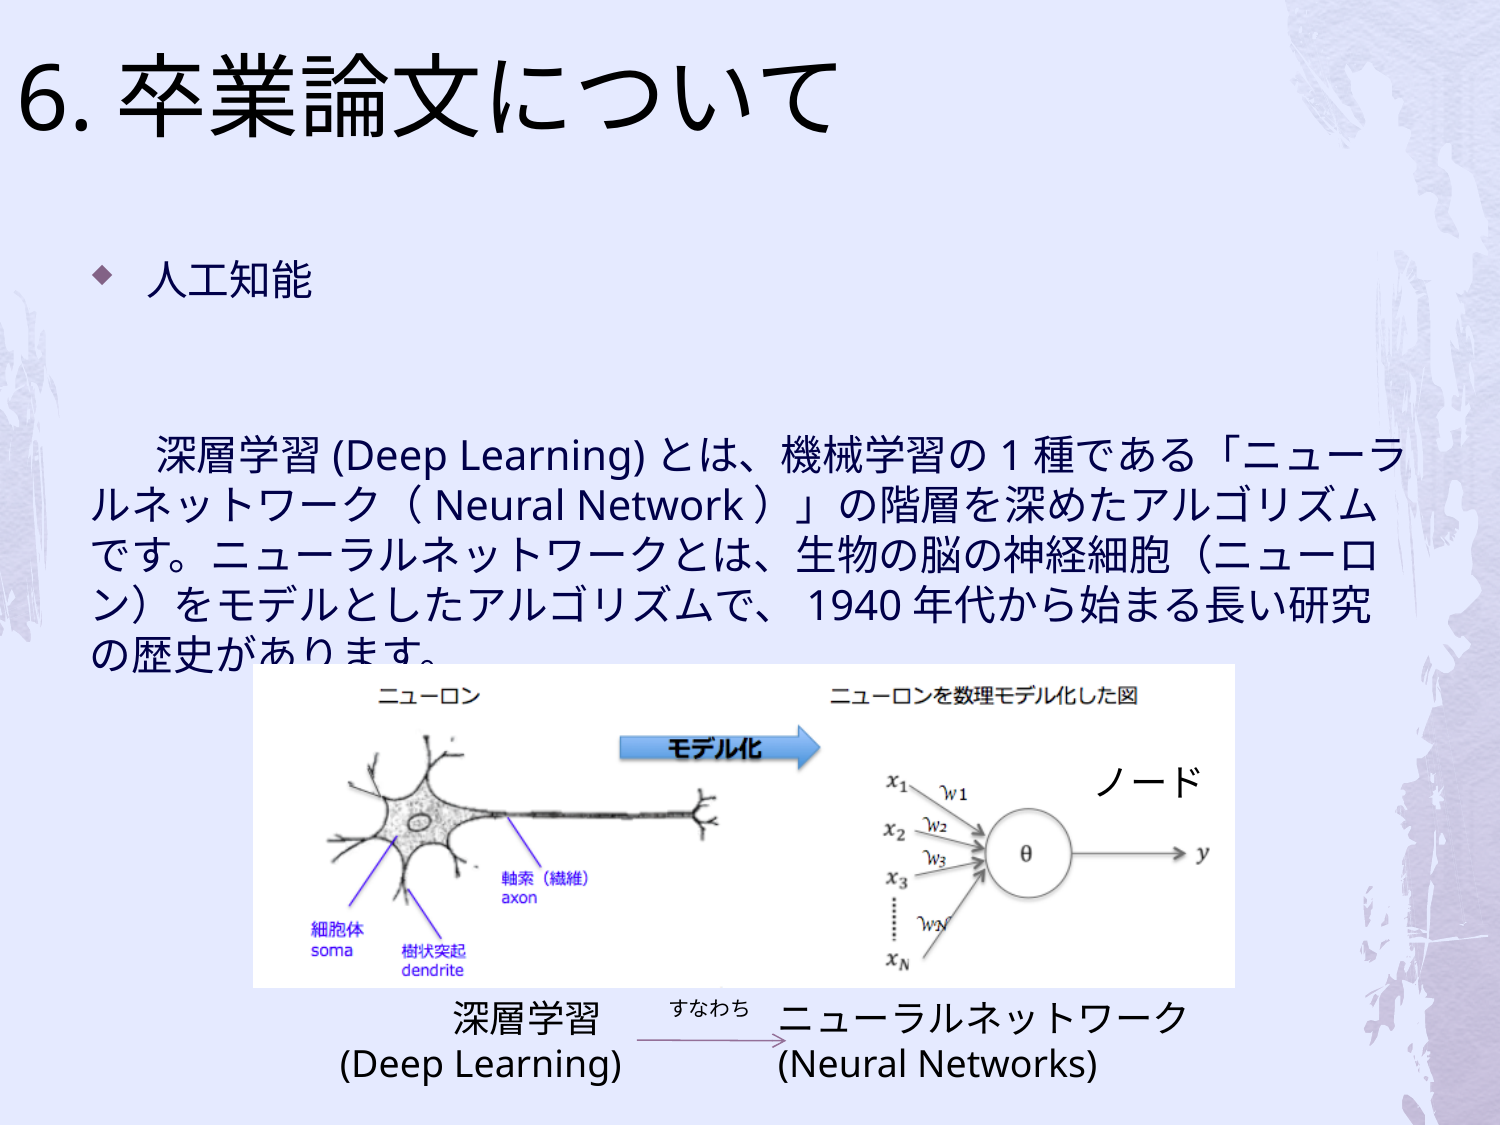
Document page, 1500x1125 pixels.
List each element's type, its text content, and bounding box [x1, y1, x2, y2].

title コンピュータのすべてを知りたい [248, 661, 1242, 669]
picture [253, 664, 1235, 988]
list 人工知能 深層学習(Deep Learning)とは、機械学習の1種である「ニューラルネットワーク（Neural Network）」の階層を深めたアルゴリズムです。ニューラルネットワークとは、生物の脳の神経細胞（ニューロン）をモデルとしたアルゴリズムで、1940年代から始まる長い研究の歴史があります。 [75, 246, 1425, 989]
title 6.卒業論文について [2, 0, 1500, 188]
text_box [323, 1003, 1175, 1094]
